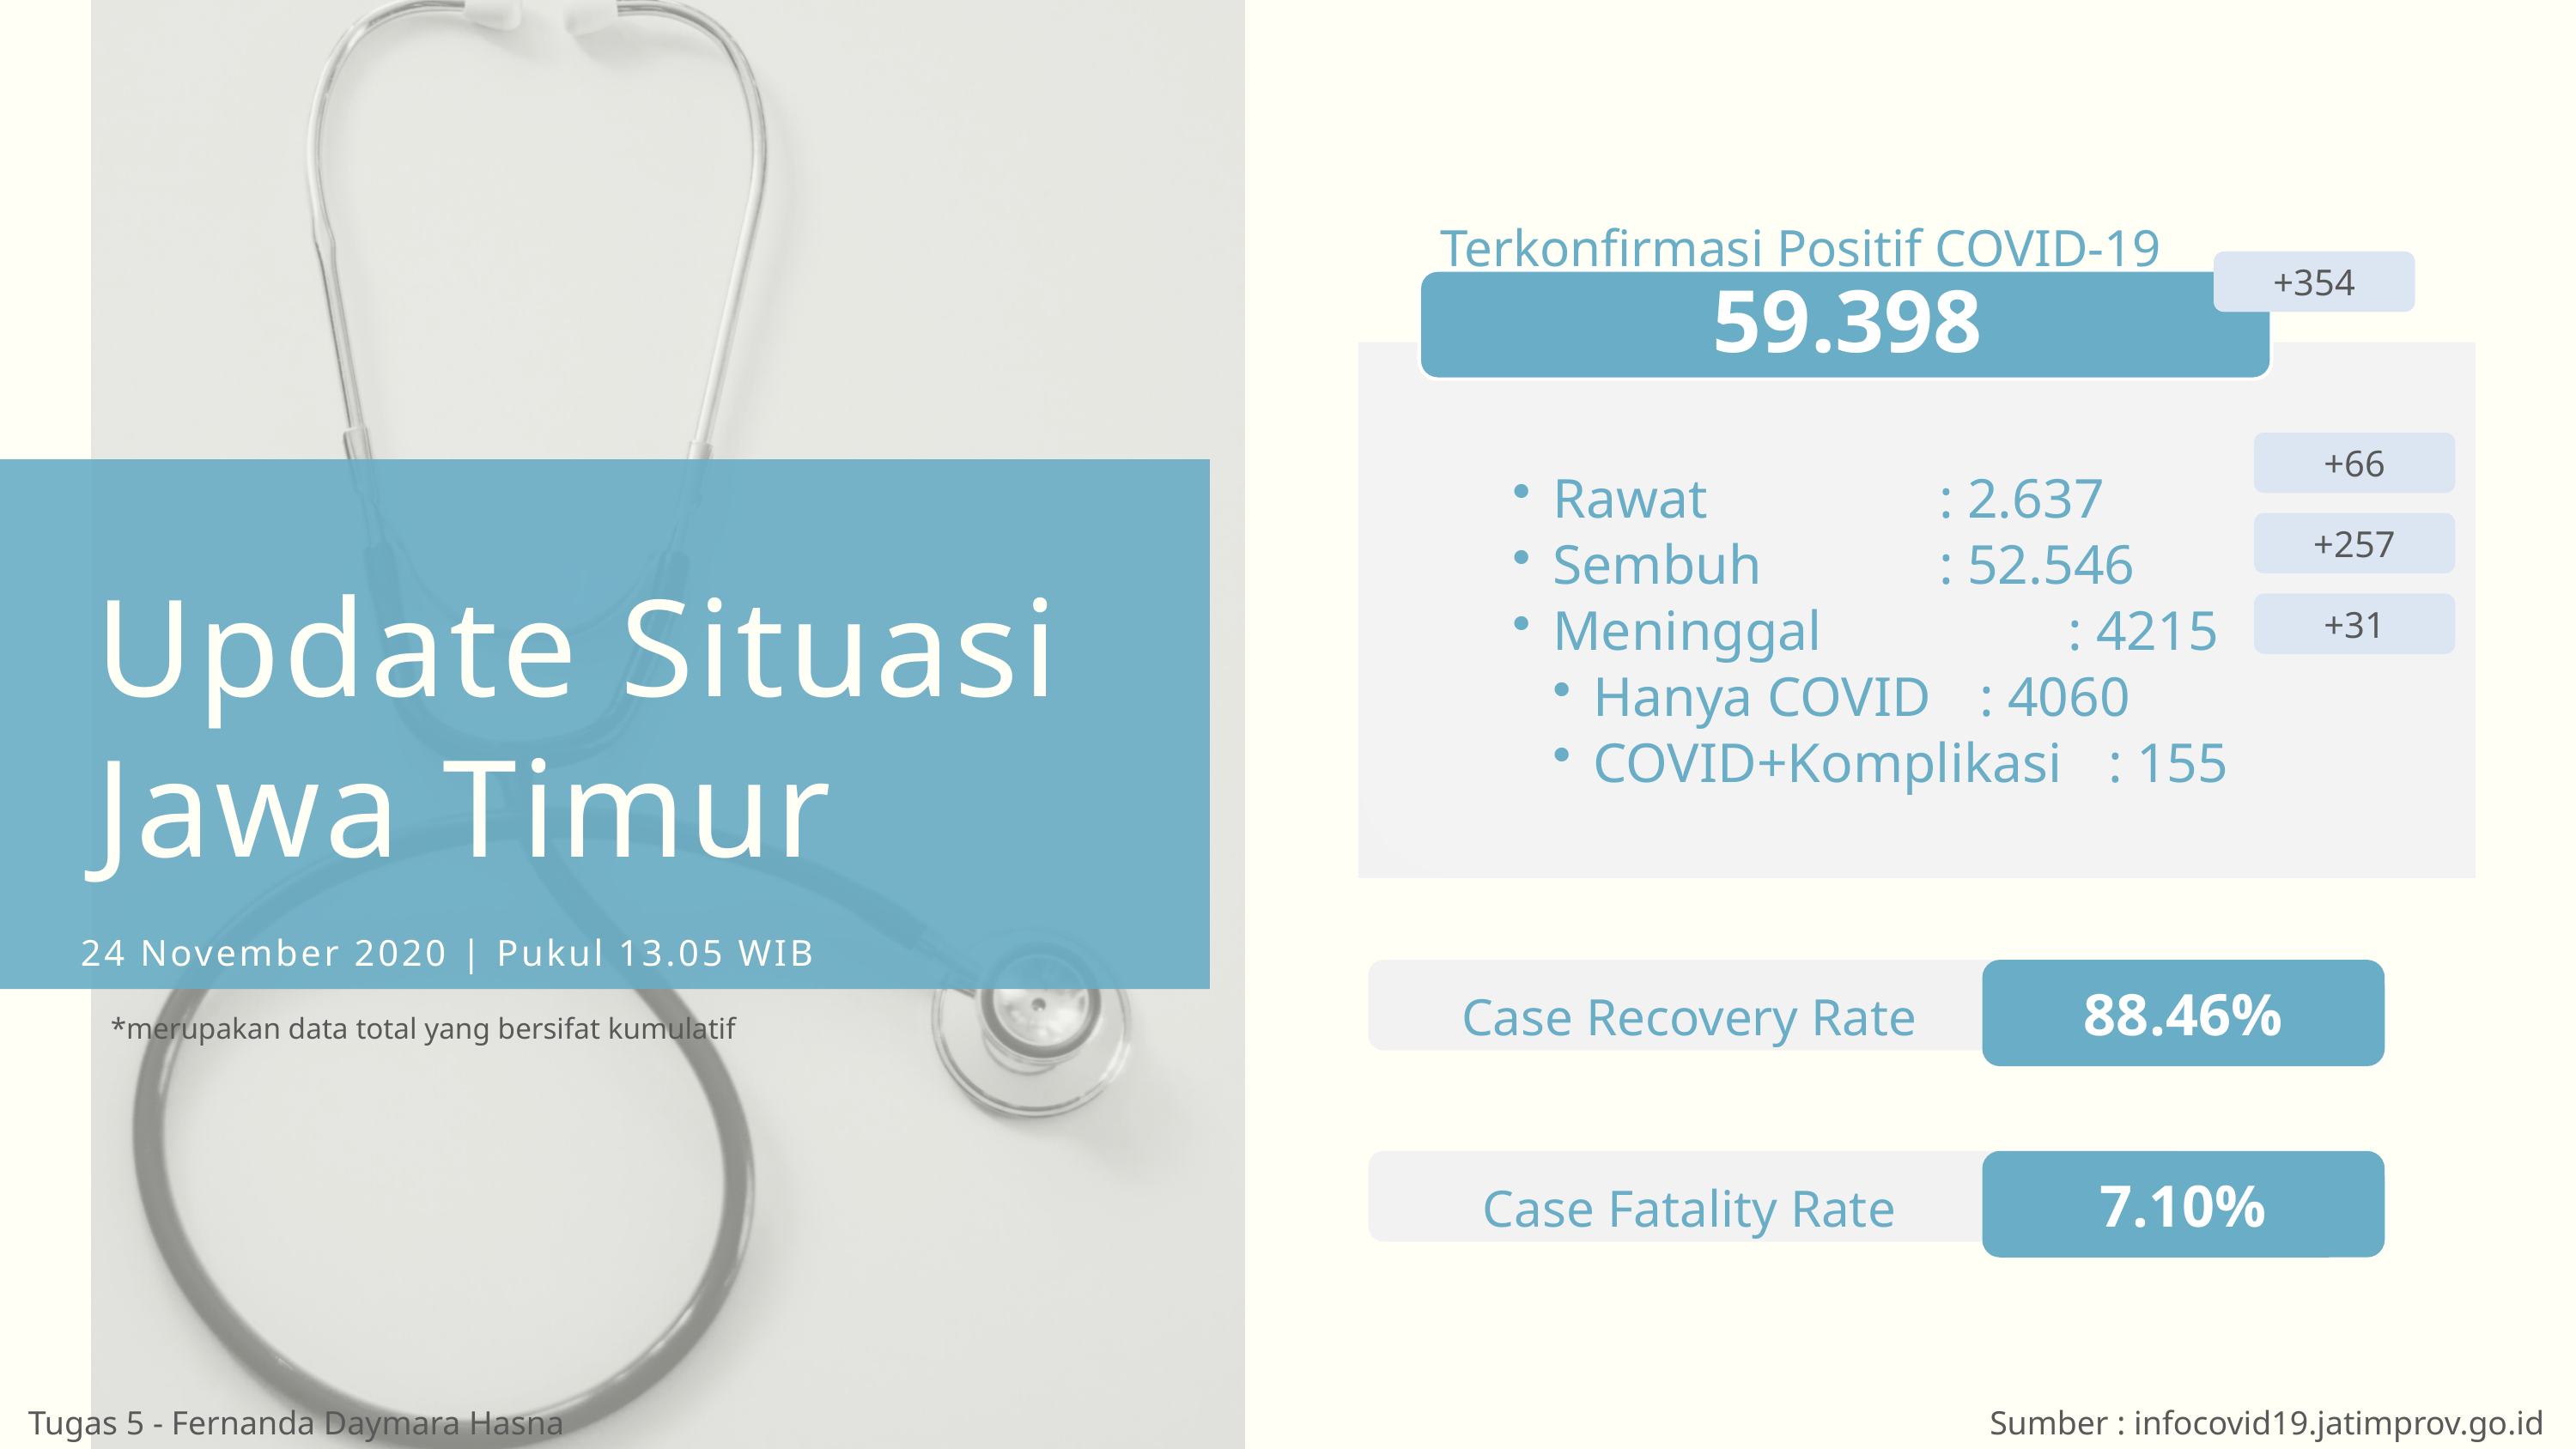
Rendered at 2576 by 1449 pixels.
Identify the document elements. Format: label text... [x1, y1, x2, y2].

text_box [1368, 1150, 2385, 1258]
text_box Sumber : infocovid19.jatimprov.go.id [1977, 1396, 2558, 1448]
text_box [0, 458, 1211, 990]
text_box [1358, 195, 2576, 890]
text_box Tugas 5 - Fernanda Daymara Hasna [15, 1396, 86, 1448]
picture [90, 0, 1246, 1449]
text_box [1368, 959, 2385, 1067]
